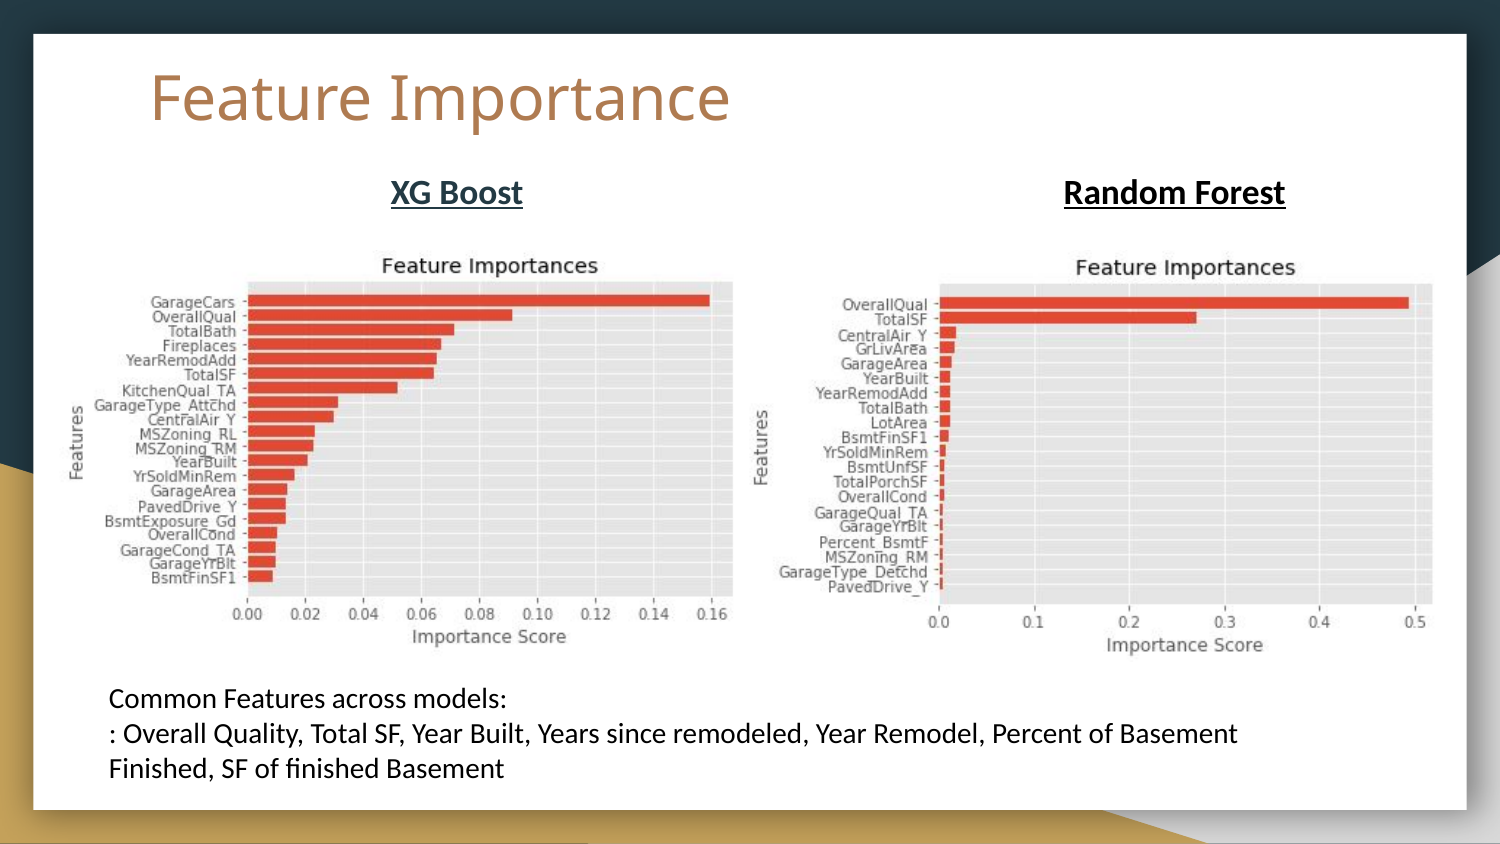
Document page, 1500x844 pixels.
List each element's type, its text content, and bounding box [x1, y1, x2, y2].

text_box Common Features across models: : Overall Quality, Total SF, Year Built, Years since remodeled, Year Remodel, Percent of Basement Finished, SF of finished Basement [93, 669, 1361, 788]
text_box Random Forest [1048, 154, 1330, 212]
list XG Boost [287, 147, 627, 219]
picture [48, 250, 1443, 663]
title Feature Importance [134, 42, 1366, 148]
